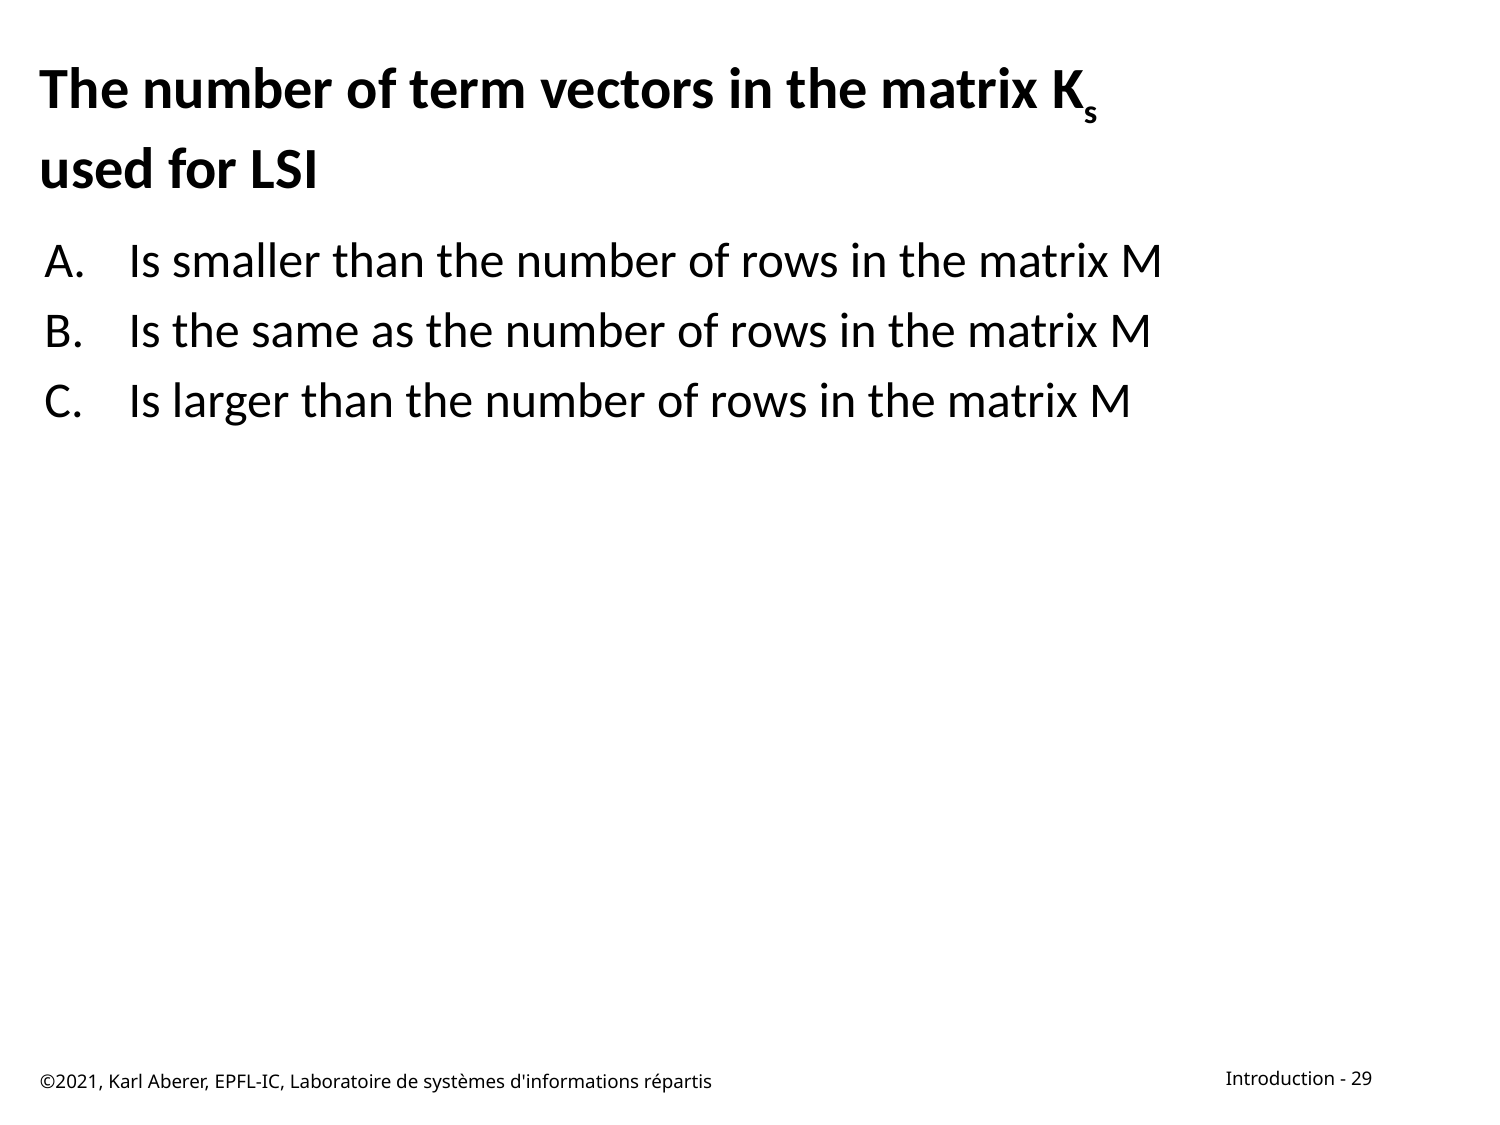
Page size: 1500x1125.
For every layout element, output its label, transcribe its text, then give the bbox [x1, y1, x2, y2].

footer ©2021, Karl Aberer, EPFL-IC, Laboratoire de systèmes d'informations répartis [24, 1062, 988, 1101]
title The number of term vectors in the matrix Ks used for LSI [24, 49, 1388, 201]
list Is smaller than the number of rows in the matrix M Is the same as the number of rows in the matrix M Is larger than the number of rows in the matrix M [29, 219, 1393, 1046]
